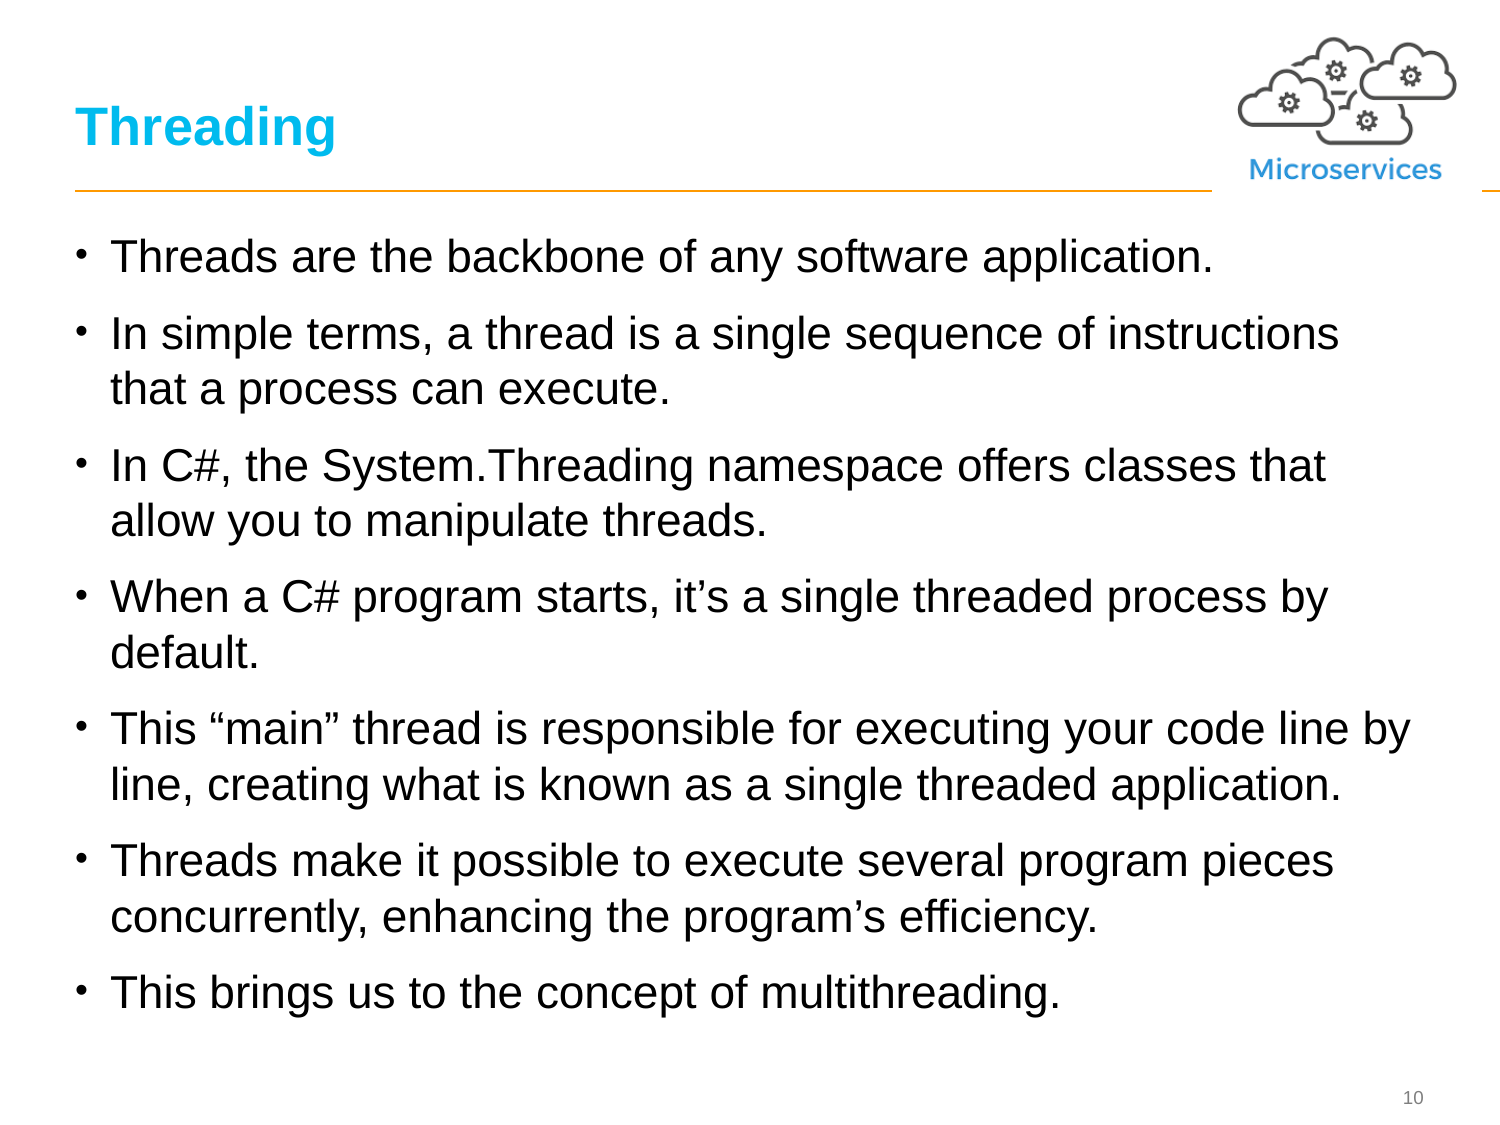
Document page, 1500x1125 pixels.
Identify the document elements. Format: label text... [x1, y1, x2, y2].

picture [1212, 1, 1482, 203]
list Threads are the backbone of any software application. In simple terms, a thread is a single sequence of instructions that a process can execute. In C#, the System.Threading namespace offers classes that allow you to manipulate threads. When a C# program starts, it’s a single threaded process by default. This “main” thread is responsible for executing your code line by line, creating what is known as a single threaded application. Threads make it possible to execute several program pieces concurrently, enhancing the program’s efficiency. This brings us to the concept of multithreading. [75, 226, 1425, 1075]
title Threading [75, 27, 1422, 157]
